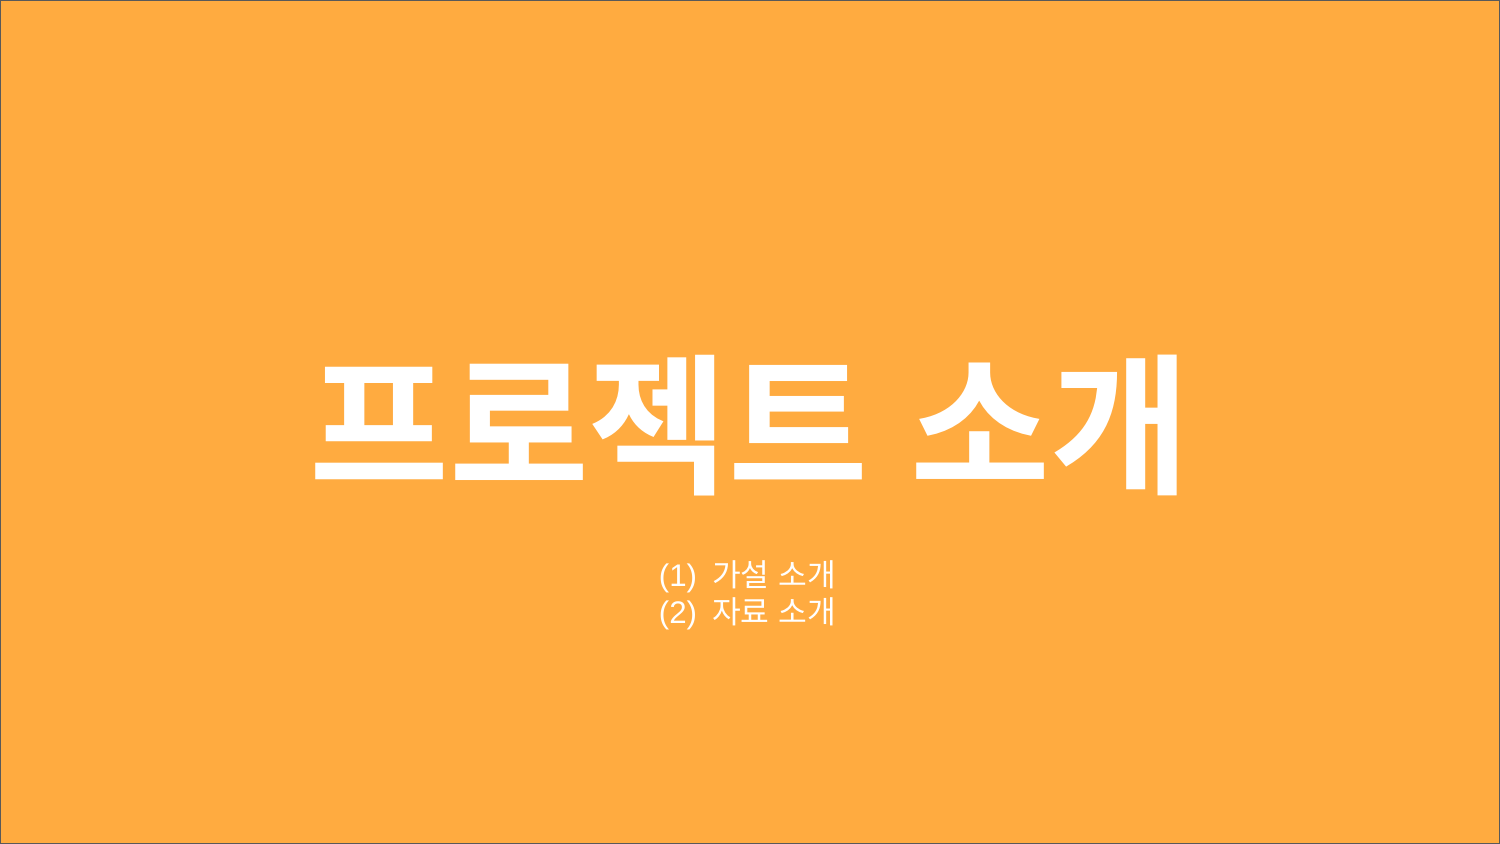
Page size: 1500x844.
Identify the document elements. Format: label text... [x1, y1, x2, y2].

text_box 프로젝트 소개 [0, 0, 1500, 844]
text_box 가설 소개 자료 소개 [622, 540, 878, 683]
